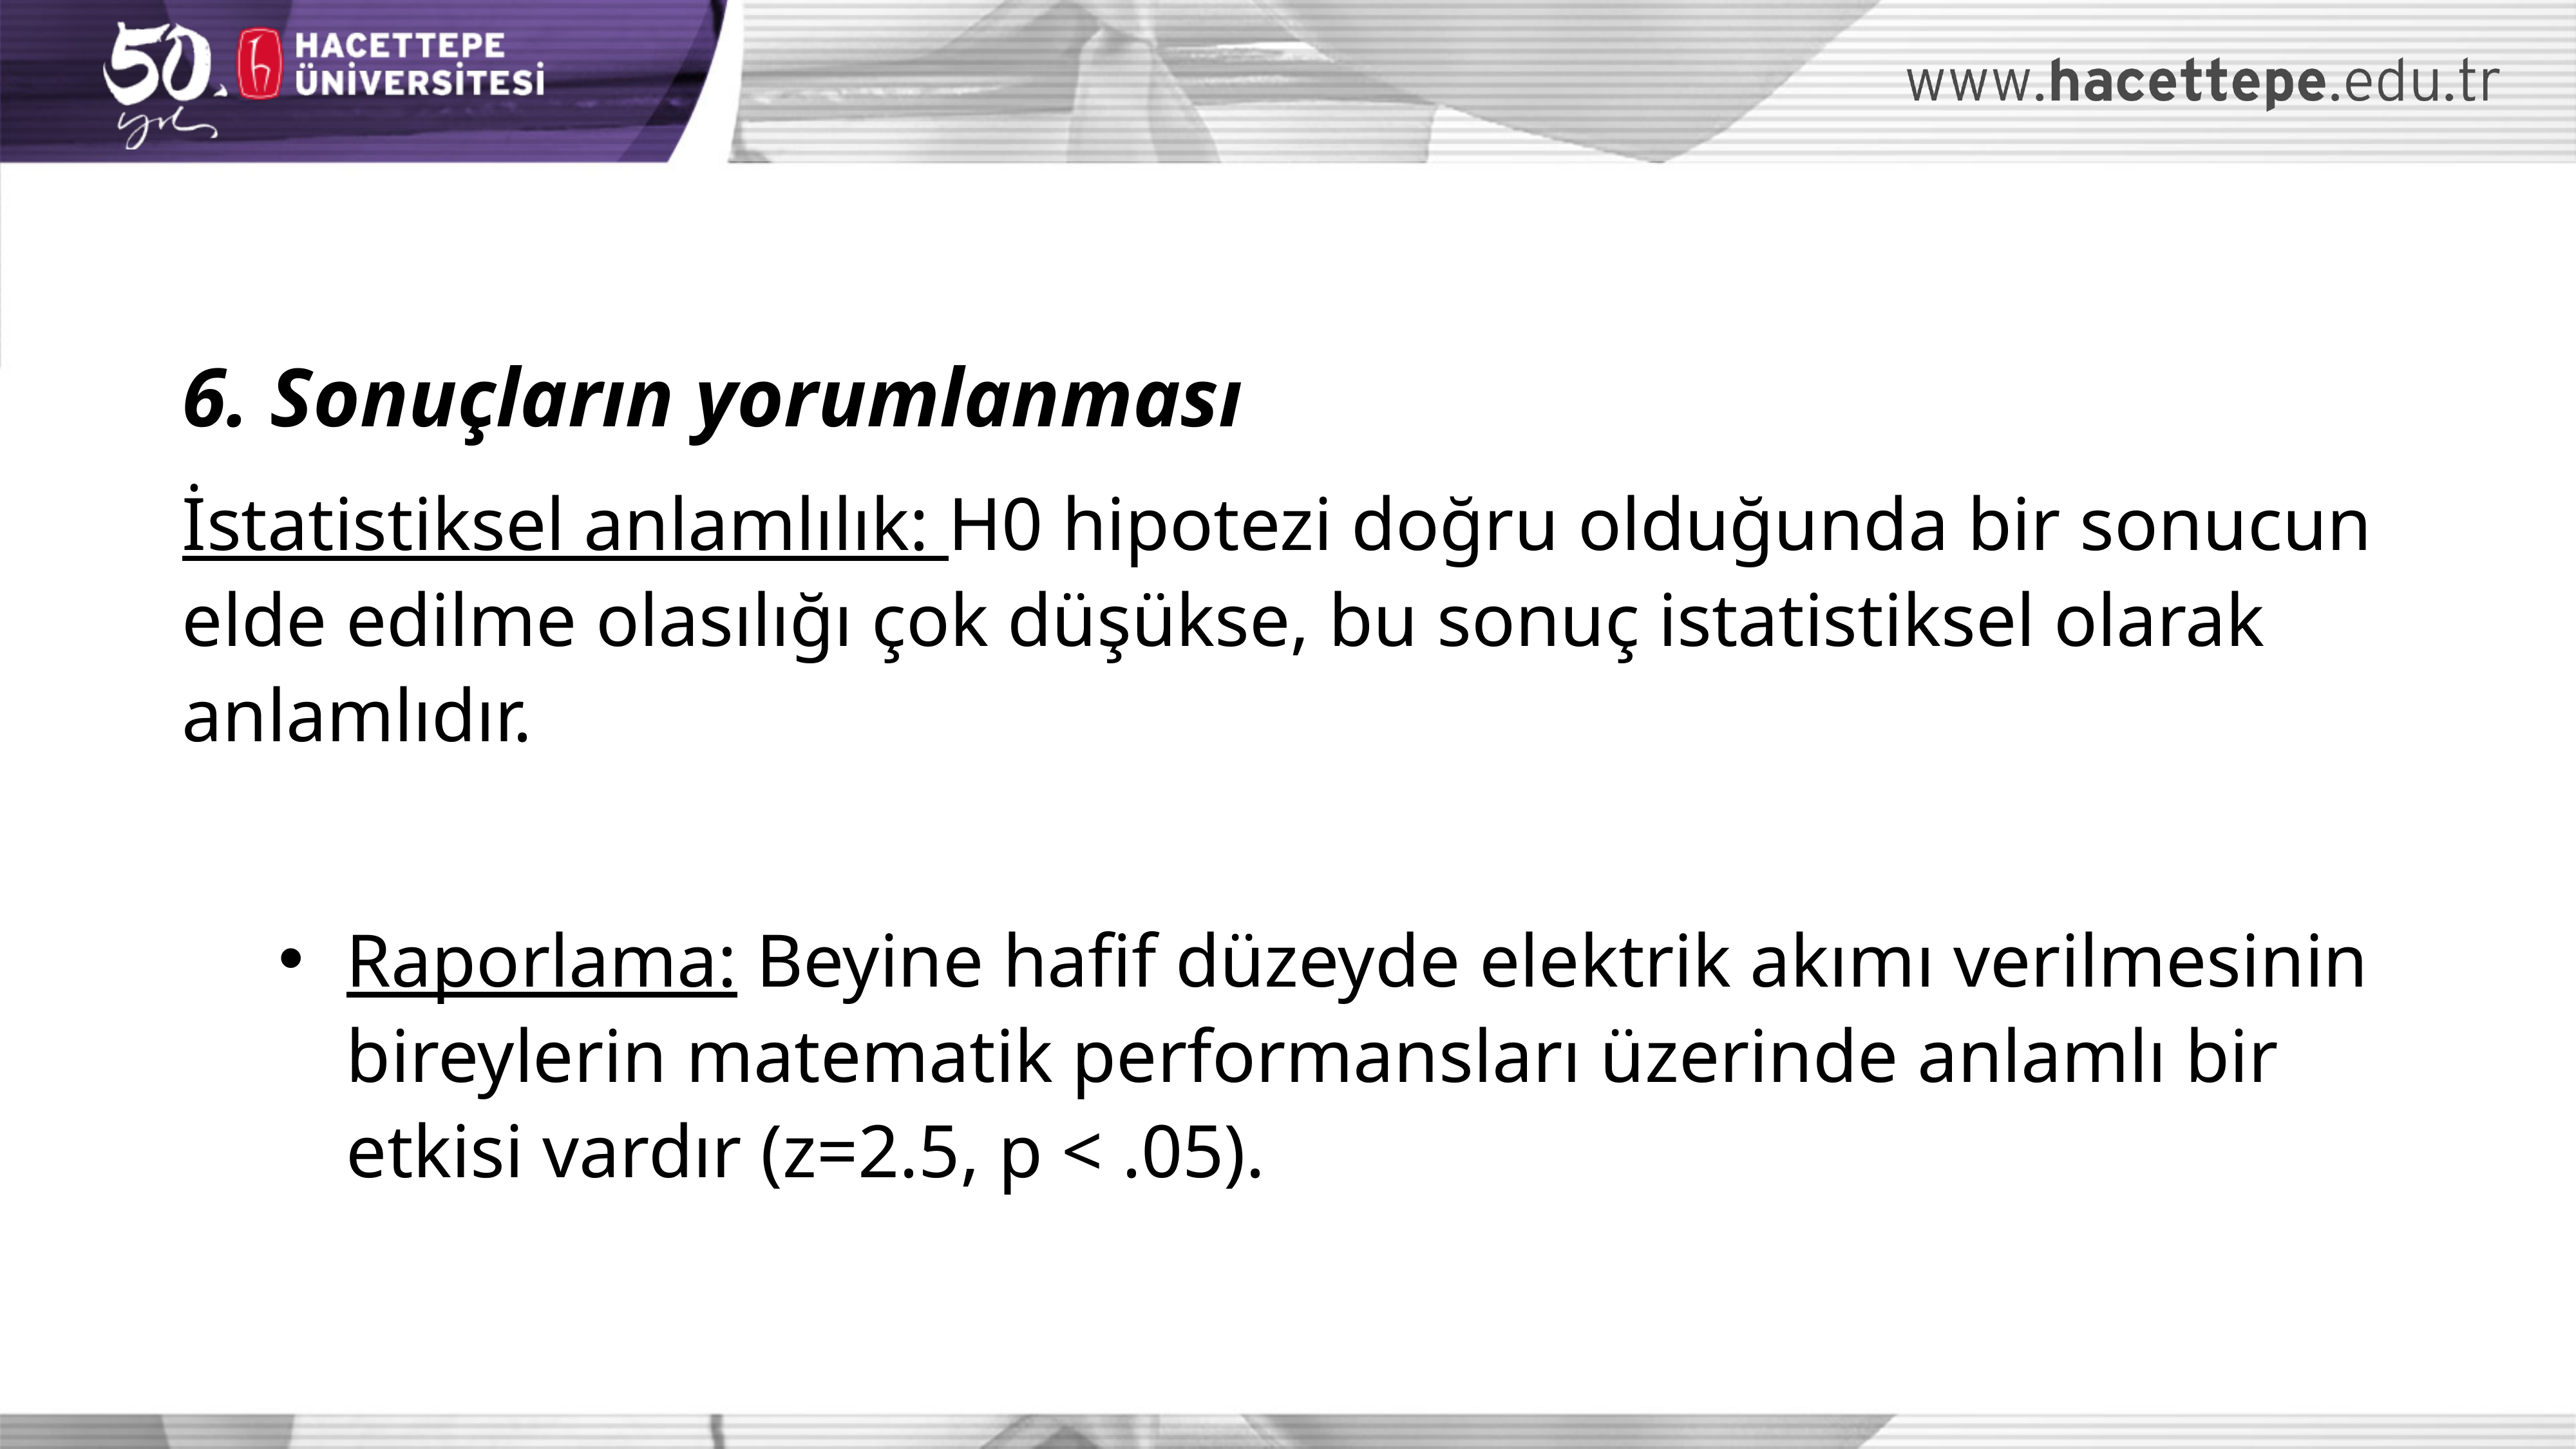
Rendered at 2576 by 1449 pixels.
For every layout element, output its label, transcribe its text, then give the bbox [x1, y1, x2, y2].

text_box 6. Sonuçların yorumlanması İstatistiksel anlamlılık: H0 hipotezi doğru olduğunda bir sonucun elde edilme olasılığı çok düşükse, bu sonuç istatistiksel olarak anlamlıdır. Raporlama: Beyine hafif düzeyde elektrik akımı verilmesinin bireylerin matematik performansları üzerinde anlamlı bir etkisi vardır (z=2.5, p < .05). [172, 327, 2427, 1307]
picture [0, 0, 2576, 1449]
